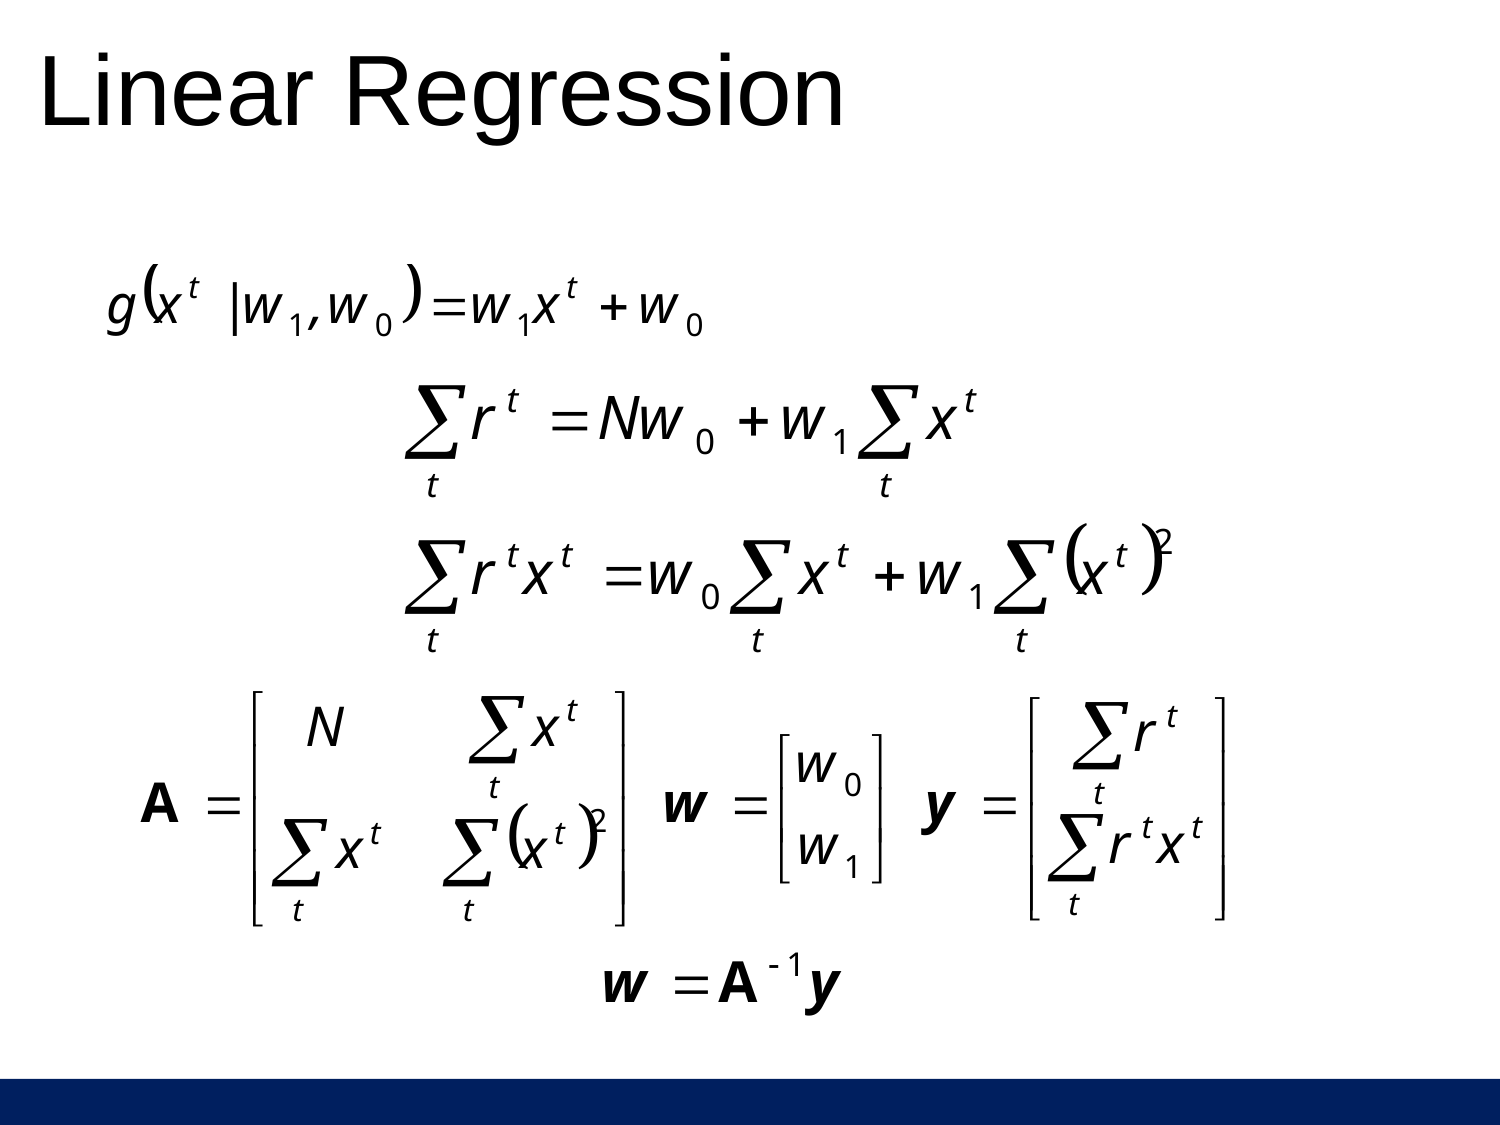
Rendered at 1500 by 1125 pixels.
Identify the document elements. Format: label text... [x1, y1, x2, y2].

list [596, 940, 857, 1026]
title Linear Regression [37, 24, 1388, 147]
slide_number 63 [1080, 1023, 1431, 1099]
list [131, 680, 1247, 938]
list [395, 373, 1188, 665]
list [100, 264, 715, 351]
